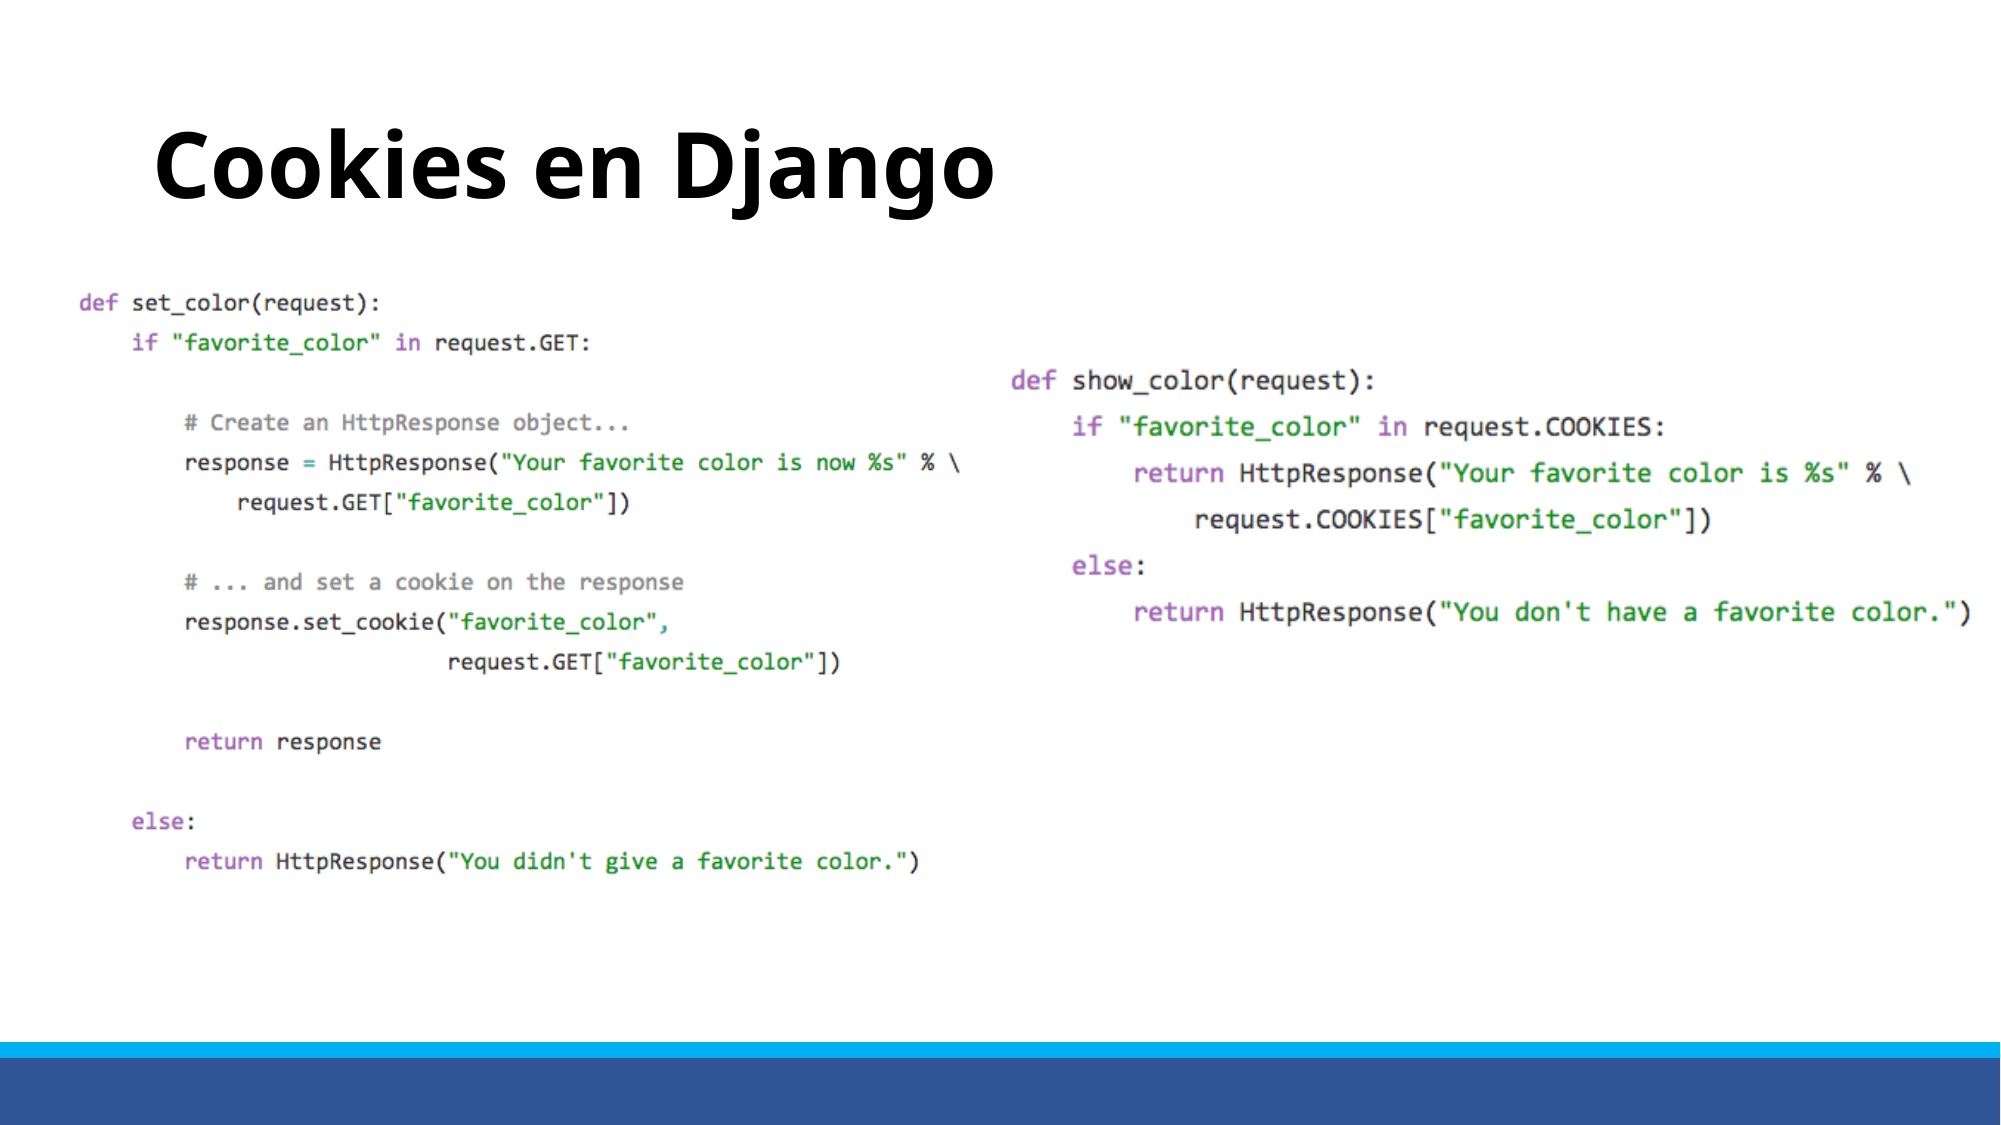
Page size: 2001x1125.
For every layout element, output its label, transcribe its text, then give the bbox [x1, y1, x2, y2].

picture [69, 277, 1989, 905]
title Cookies en Django [137, 59, 1863, 278]
